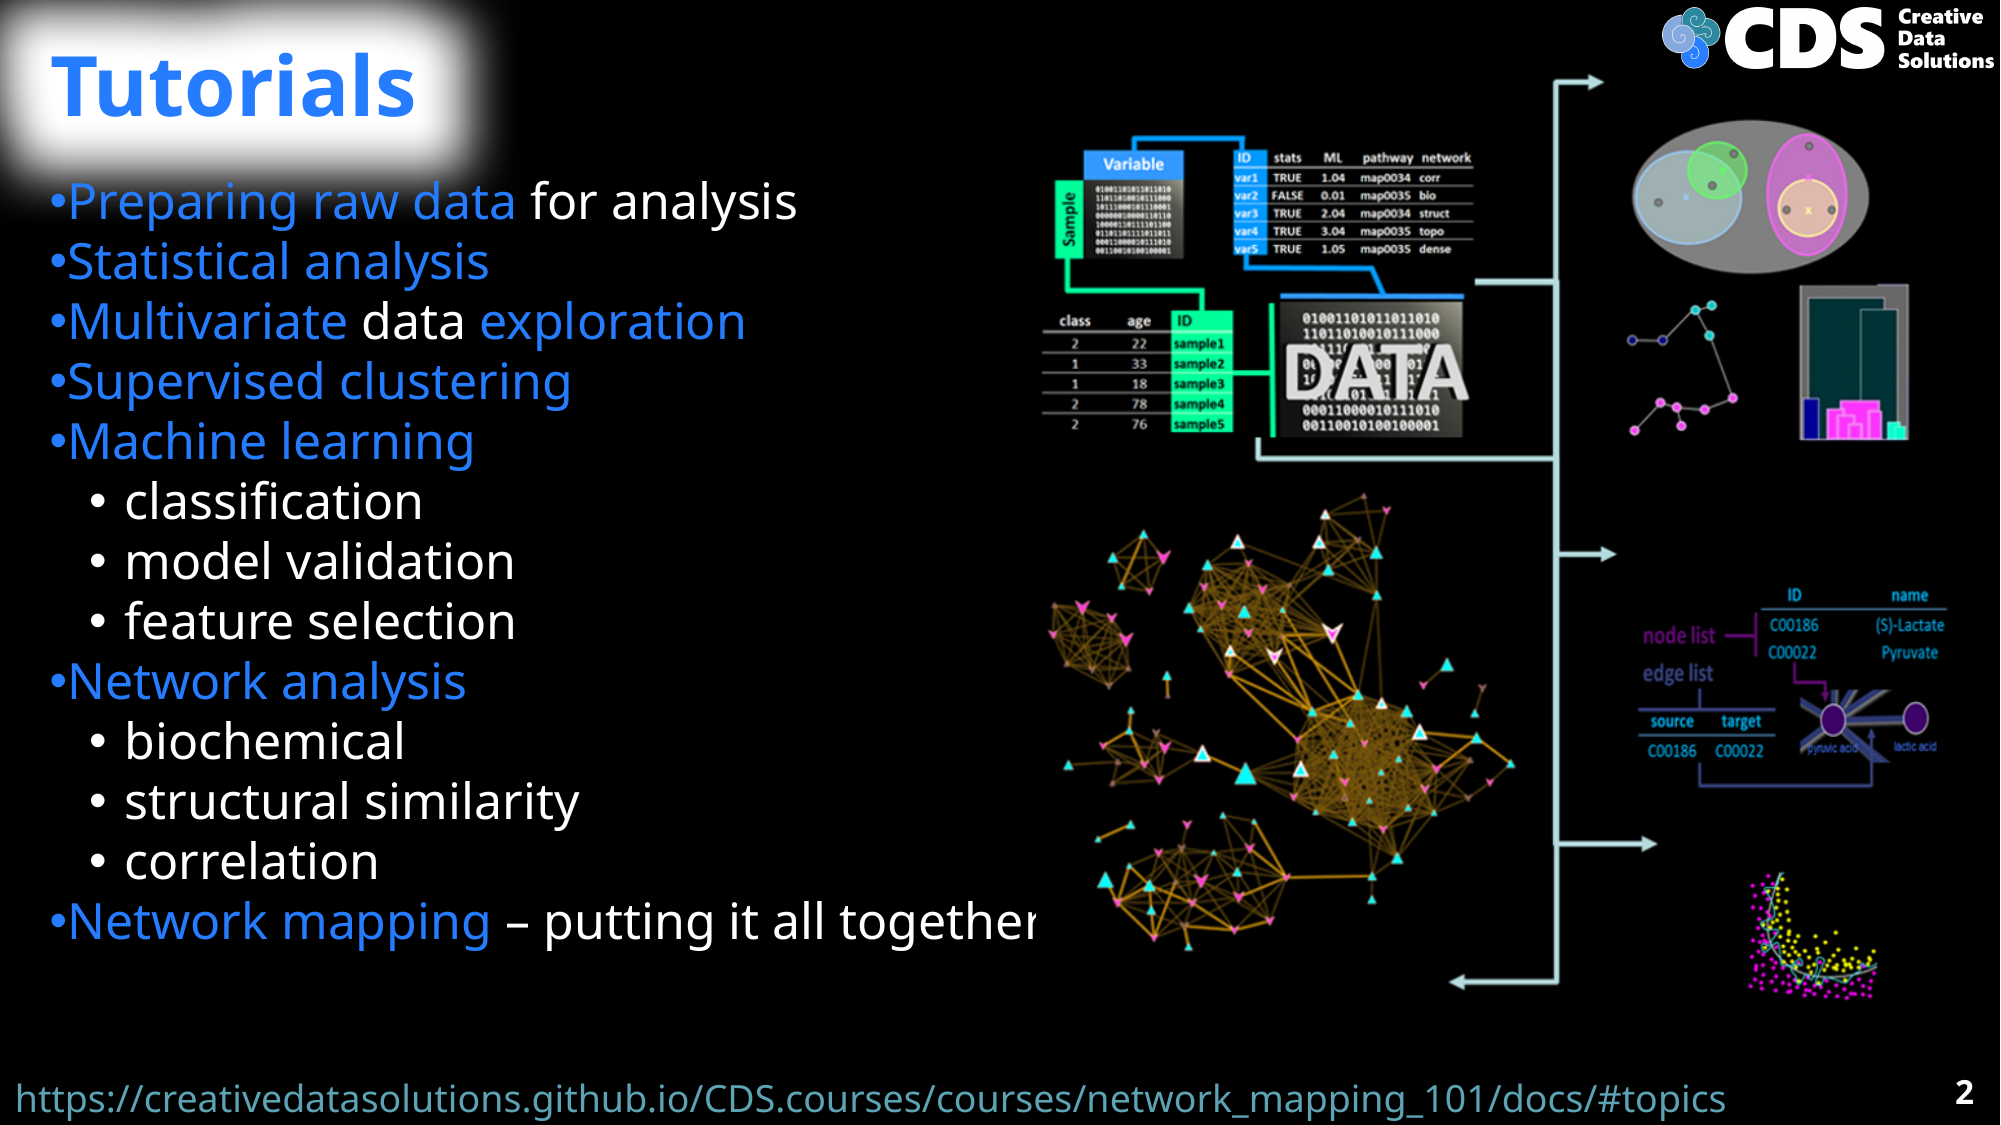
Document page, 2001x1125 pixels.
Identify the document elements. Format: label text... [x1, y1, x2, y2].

slide_number 2 [1539, 1063, 1989, 1124]
text_box https://creativedatasolutions.github.io/CDS.courses/courses/network_mapping_101/docs/#topics [0, 1067, 1872, 1125]
picture [1036, 72, 1955, 1007]
picture [1755, 7, 1994, 69]
text_box Preparing raw data for analysis Statistical analysis Multivariate data exploration Supervised clustering Machine learning classification model validation feature selection Network analysis biochemical structural similarity correlation Network mapping – putting it all together [34, 162, 1989, 1026]
text_box Tutorials [34, 24, 1665, 162]
